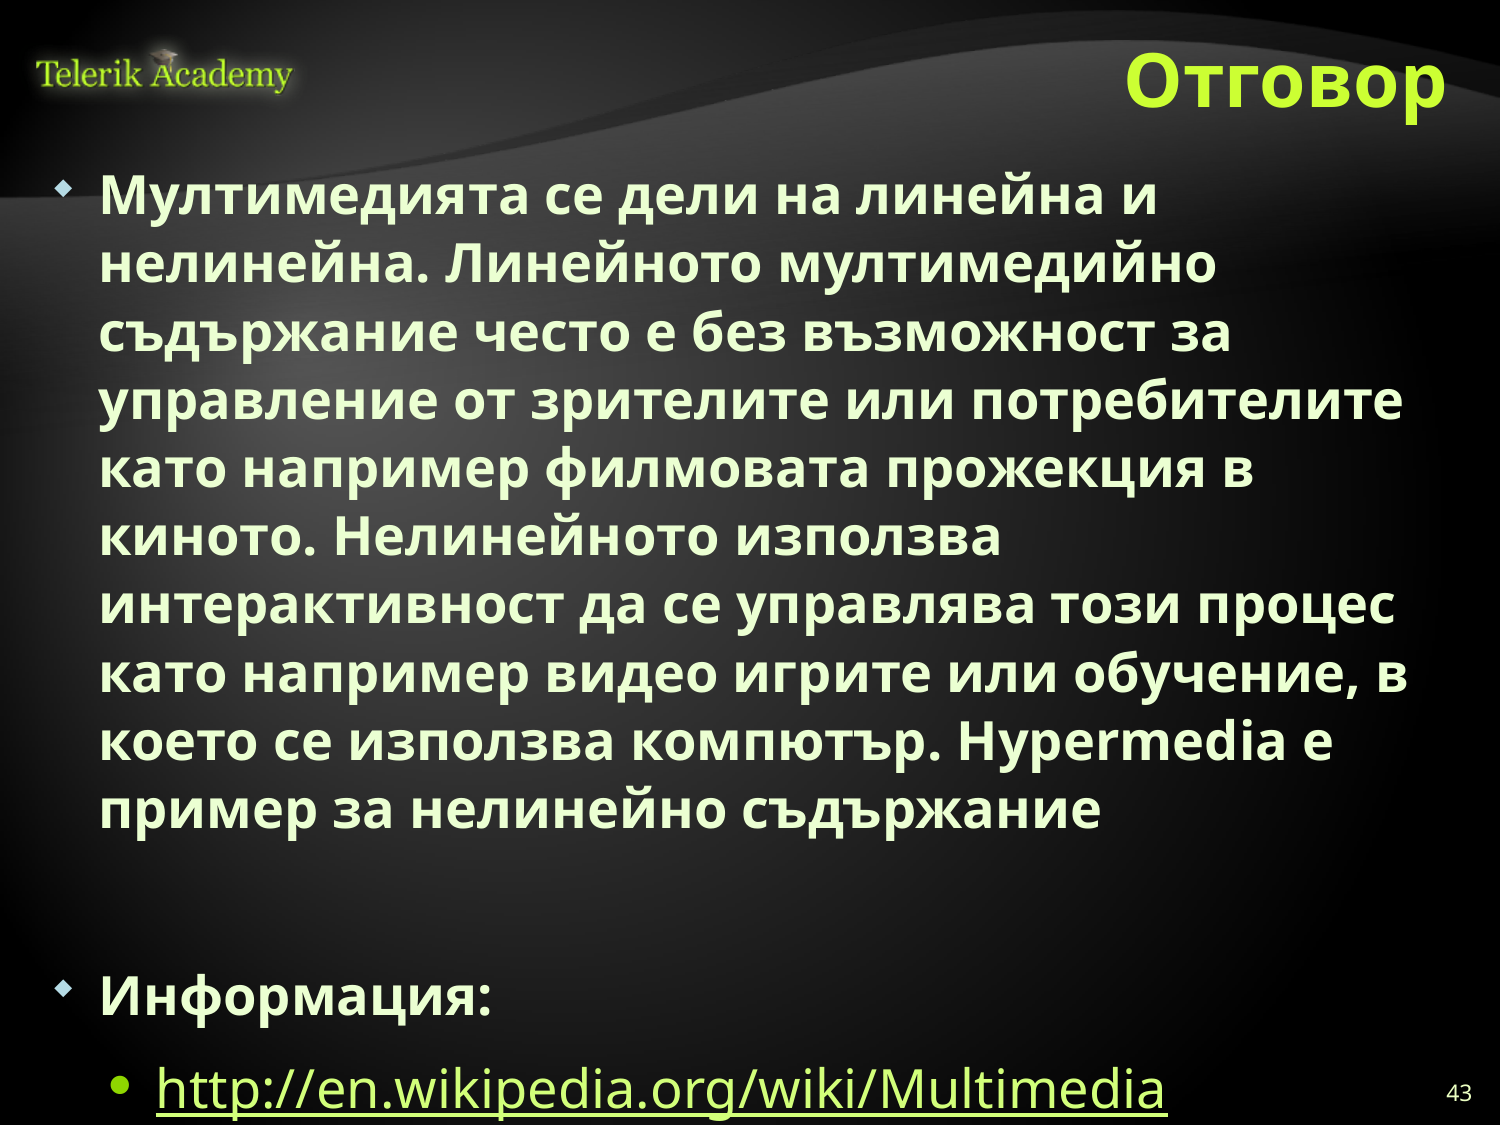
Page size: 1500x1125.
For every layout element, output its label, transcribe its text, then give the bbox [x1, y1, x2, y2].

title Отговор [300, 12, 1463, 149]
slide_number 43 [1412, 1074, 1488, 1113]
picture [0, 0, 1500, 1125]
list Мултимедията се дели на линейна и нелинейна. Линейното мултимедийно съдържание често е без възможност за управление от зрителите или потребителите като например филмовата прожекция в киното. Нелинейнoтo използва интерактивност да се управлява този процес като например видео игрите или обучение, в което се използва компютър. Hypermedia е пример за нелинейно съдържание Информация: http://en.wikipedia.org/wiki/Multimedia [37, 149, 1463, 1100]
